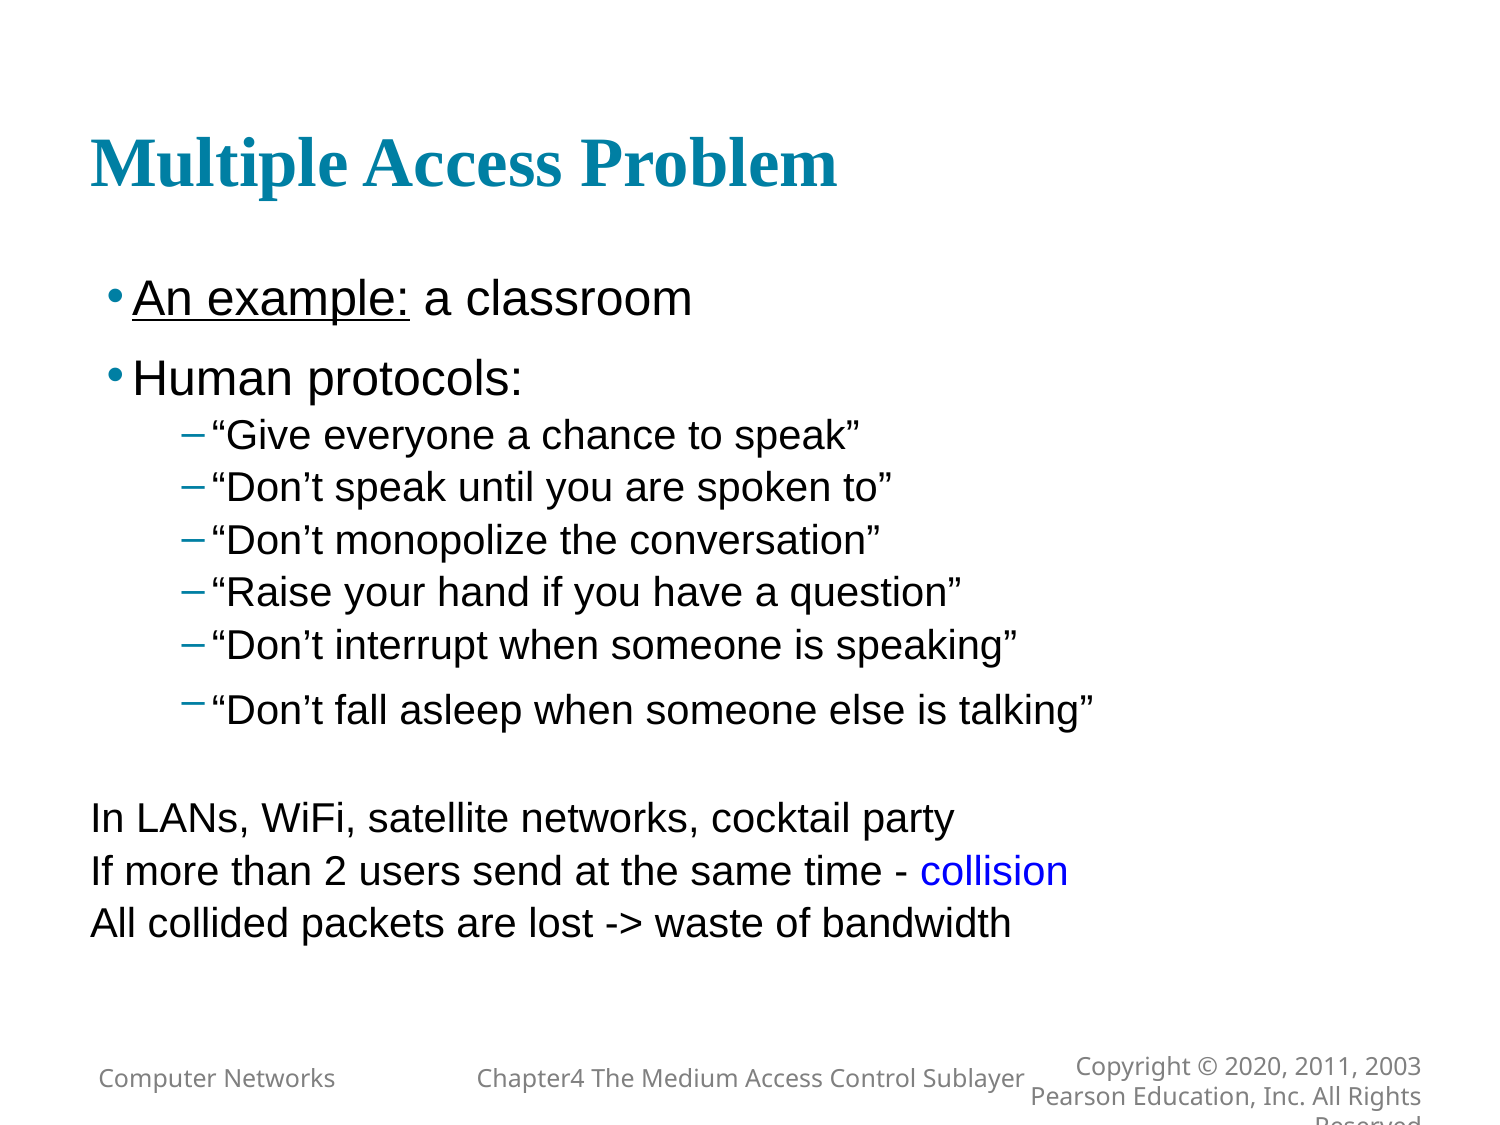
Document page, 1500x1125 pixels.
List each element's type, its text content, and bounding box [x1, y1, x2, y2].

list An example: a classroom Human protocols: “Give everyone a chance to speak” “Don’t speak until you are spoken to” “Don’t monopolize the conversation” “Raise your hand if you have a question” “Don’t interrupt when someone is speaking” “Don’t fall asleep when someone else is talking” In LANs, WiFi, satellite networks, cocktail party If more than 2 users send at the same time - collision All collided packets are lost -> waste of bandwidth [75, 262, 1425, 1005]
title Multiple Access Problem [75, 35, 1425, 216]
